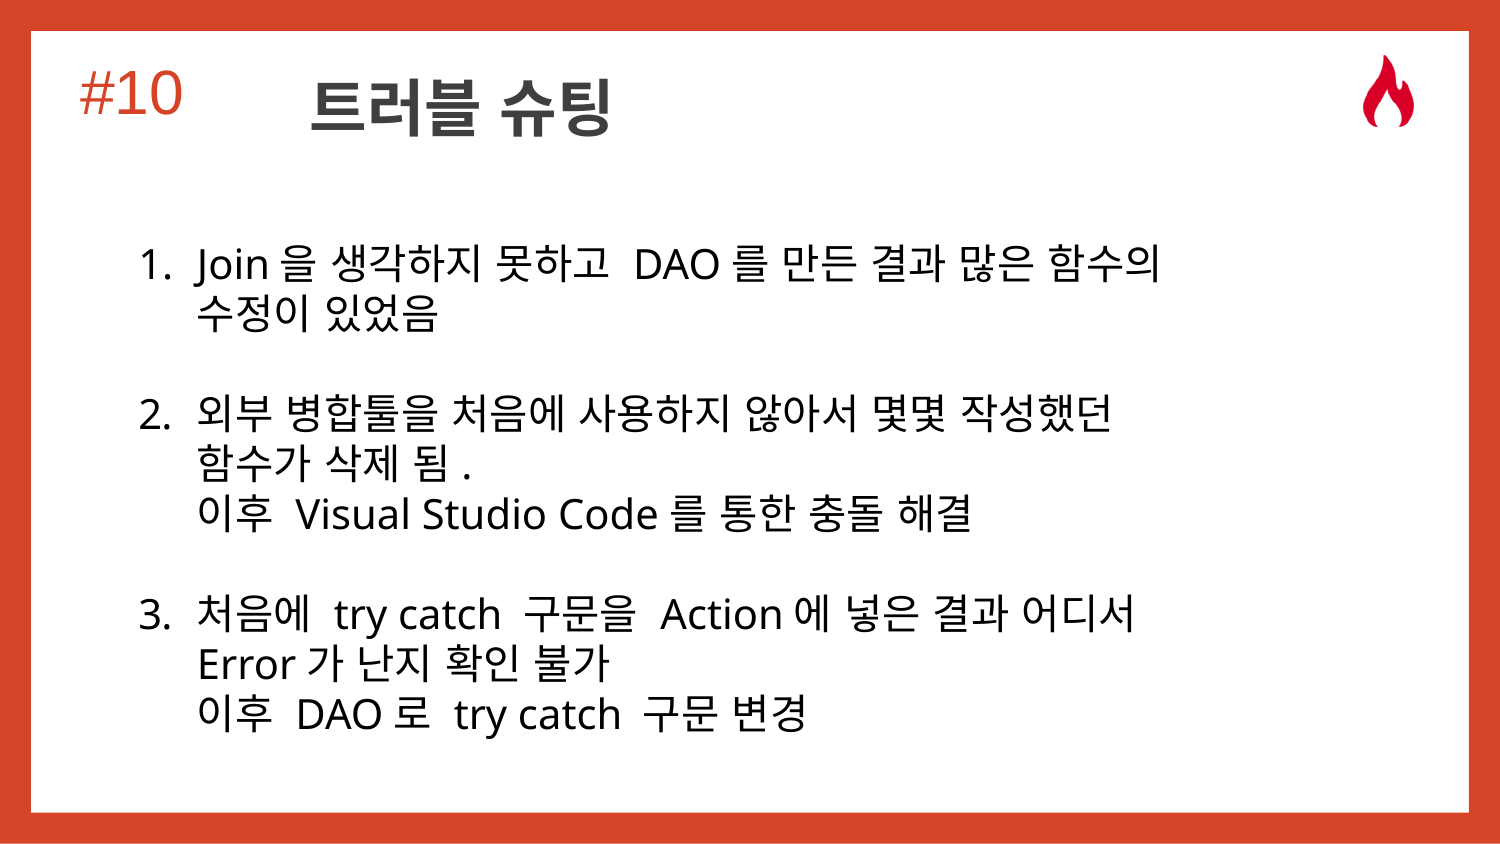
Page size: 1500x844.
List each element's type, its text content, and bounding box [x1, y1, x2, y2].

title 트러블 슈팅 [294, 54, 1228, 159]
list #10 [64, 44, 329, 150]
text_box Join을 생각하지 못하고 DAO를 만든 결과 많은 함수의 수정이 있었음 외부 병합툴을 처음에 사용하지 않아서 몇몇 작성했던 함수가 삭제 됨. 이후 Visual Studio Code를 통한 충돌 해결 처음에 try catch 구문을 Action에 넣은 결과 어디서 Error가 난지 확인 불가 이후 DAO로 try catch 구문 변경 [106, 222, 1199, 785]
picture [1347, 55, 1429, 127]
